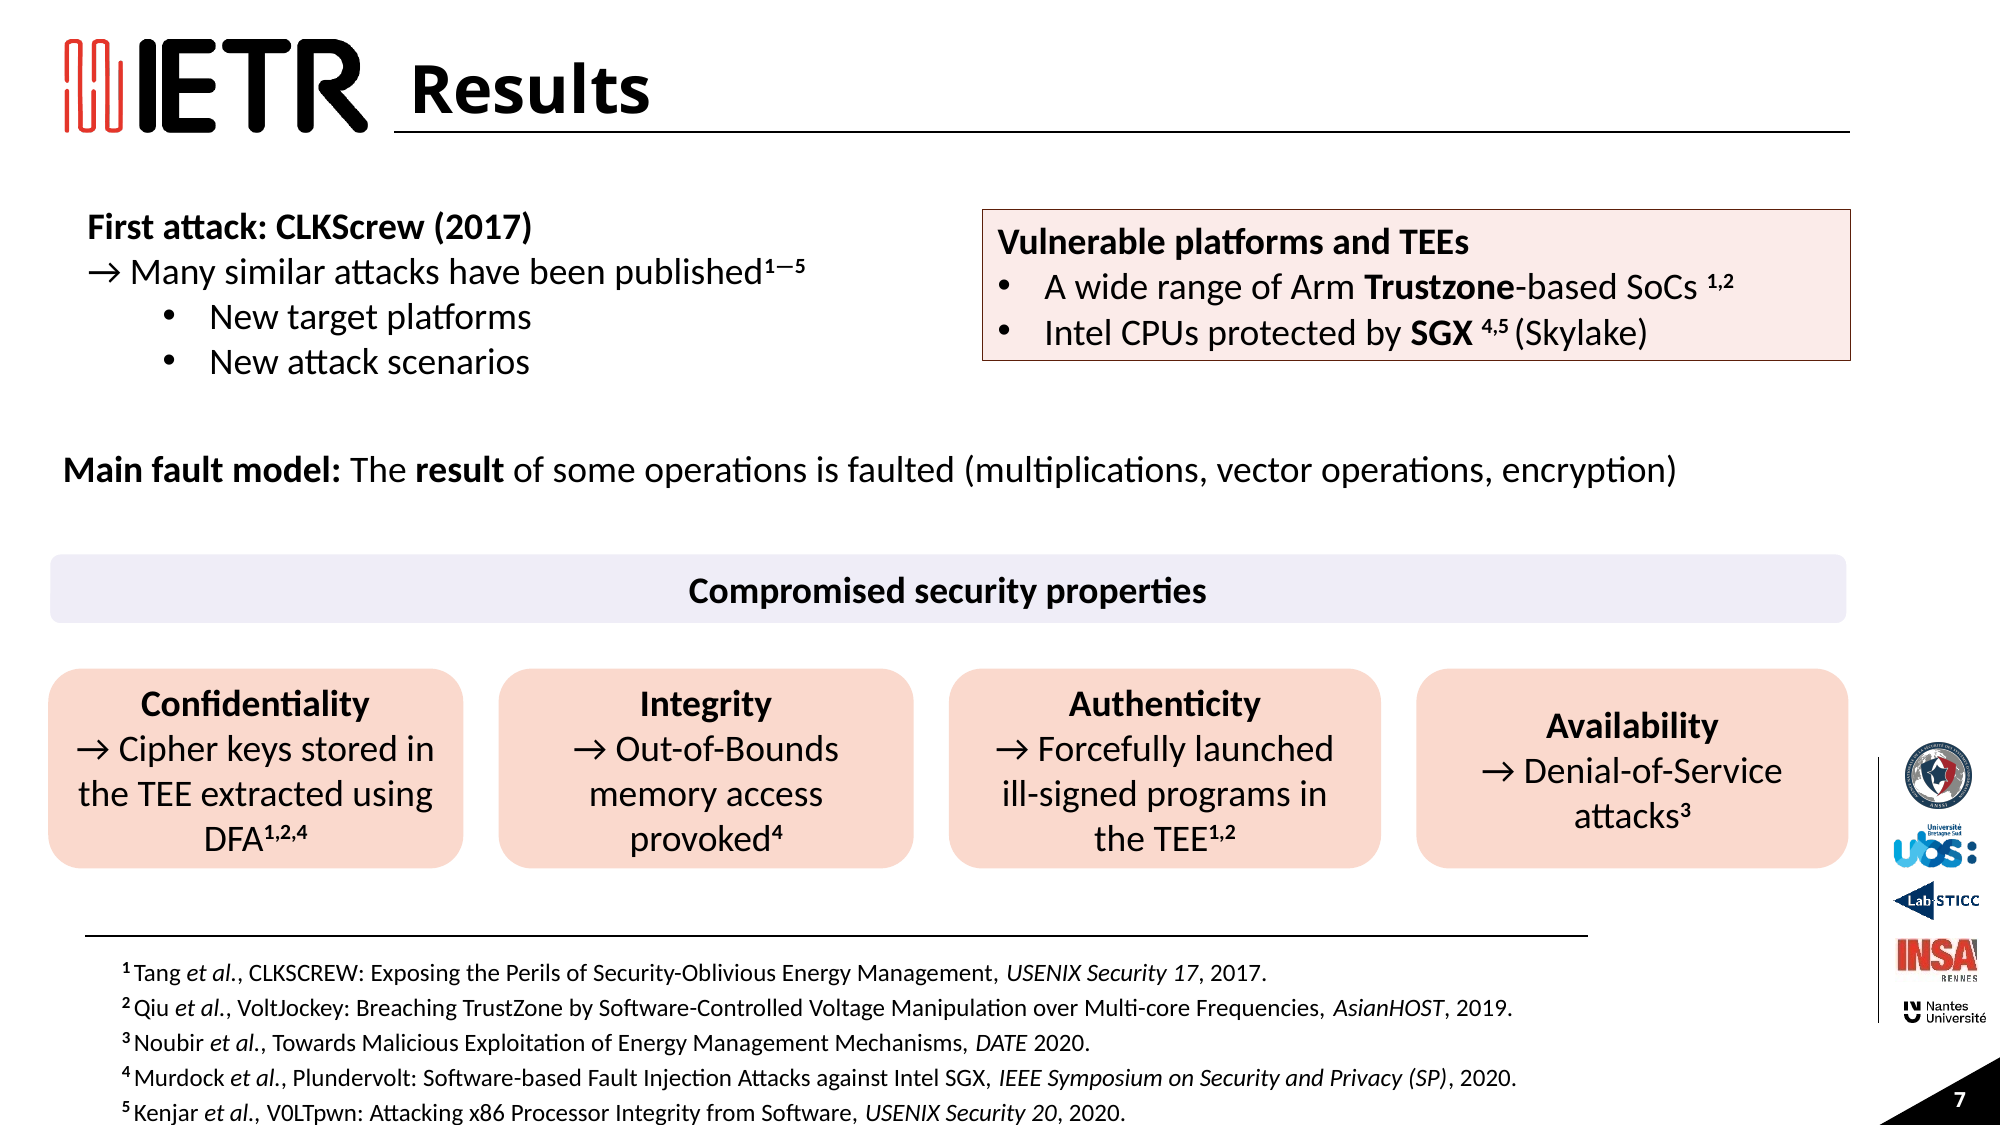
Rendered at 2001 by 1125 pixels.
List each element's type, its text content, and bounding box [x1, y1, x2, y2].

text_box First attack: CLKScrew (2017) → Many similar attacks have been published1—5 New target platforms New attack scenarios [72, 194, 1117, 390]
text_box Authenticity → Forcefully launched ill-signed programs in the TEE1,2 [946, 666, 1384, 871]
text_box 1 Tang et al., CLKSCREW: Exposing the Perils of Security-Oblivious Energy Management, USENIX Security 17, 2017. 2 Qiu et al., VoltJockey: Breaching TrustZone by Software-Controlled Voltage Manipulation over Multi-core Frequencies, AsianHOST, 2019. 3 Noubir et al., Towards Malicious Exploitation of Energy Management Mechanisms, DATE 2020. 4 Murdock et al., Plundervolt: Software-based Fault Injection Attacks against Intel SGX, IEEE Symposium on Security and Privacy (SP), 2020. 5 Kenjar et al., V0LTpwn: Attacking x86 Processor Integrity from Software, USENIX Security 20, 2020. [107, 945, 1533, 1125]
text_box Integrity → Out-of-Bounds memory access provoked4 [496, 666, 916, 871]
text_box Availability → Denial-of-Service attacks3 [1414, 666, 1851, 871]
picture [1891, 814, 1979, 876]
text_box Confidentiality → Cipher keys stored in the TEE extracted using DFA1,2,4 [46, 666, 466, 871]
text_box Main fault model: The result of some operations is faulted (multiplications, vector operations, encryption) [48, 437, 1849, 498]
picture [64, 39, 368, 133]
picture [1904, 1001, 1986, 1023]
picture [1895, 938, 1979, 982]
text_box Vulnerable platforms and TEEs A wide range of Arm Trustzone-based SoCs 1,2 Intel CPUs protected by SGX 4,5 (Skylake) [981, 207, 1852, 363]
text_box Compromised security properties [46, 550, 1851, 628]
picture [1905, 742, 1972, 809]
list Results [394, 39, 1850, 133]
picture [1893, 881, 1979, 920]
